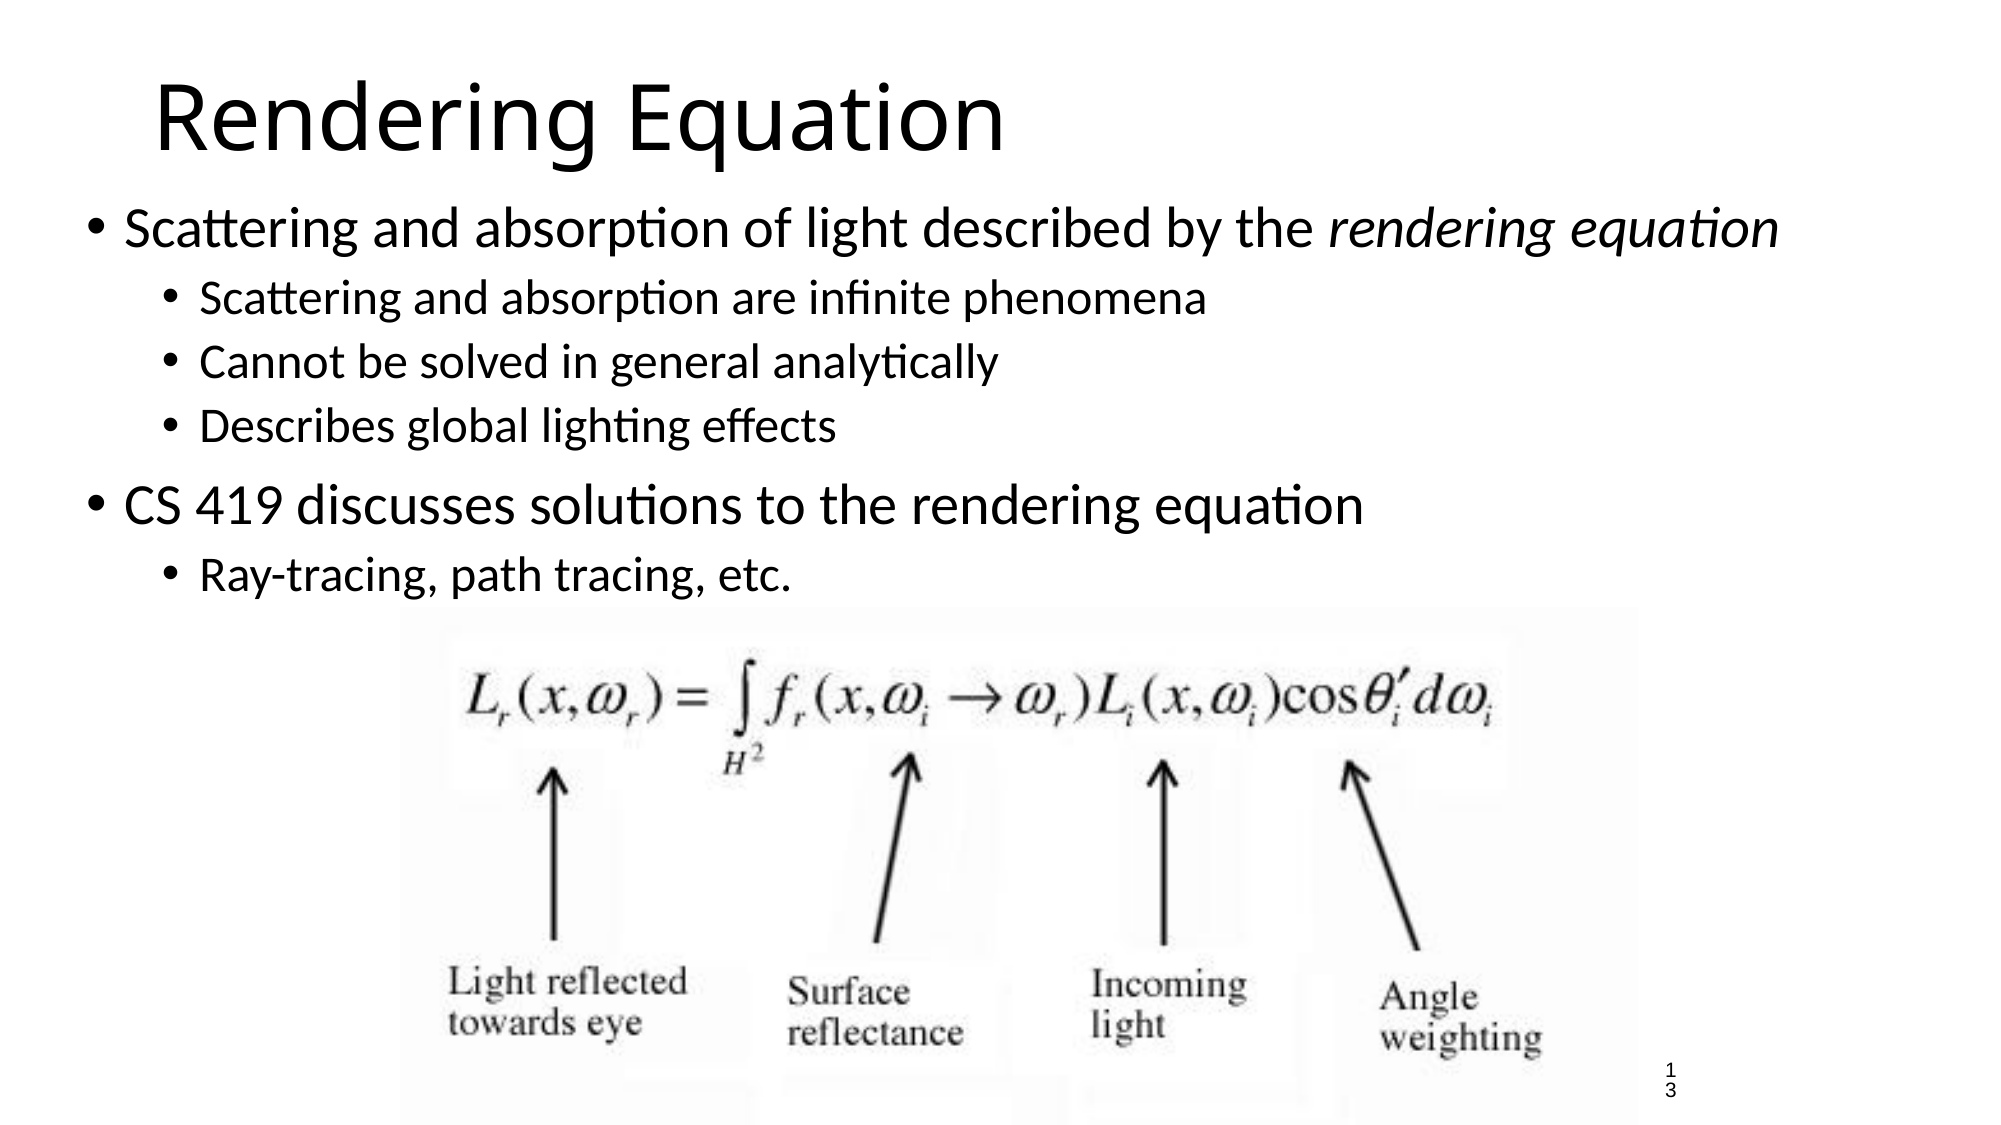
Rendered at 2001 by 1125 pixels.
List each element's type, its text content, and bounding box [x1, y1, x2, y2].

title Rendering Equation [137, 12, 1863, 190]
picture [400, 607, 1638, 1125]
list Scattering and absorption of light described by the rendering equation Scattering and absorption are infinite phenomena Cannot be solved in general analytically Describes global lighting effects CS 419 discusses solutions to the rendering equation Ray-tracing, path tracing, etc. [71, 190, 1982, 953]
